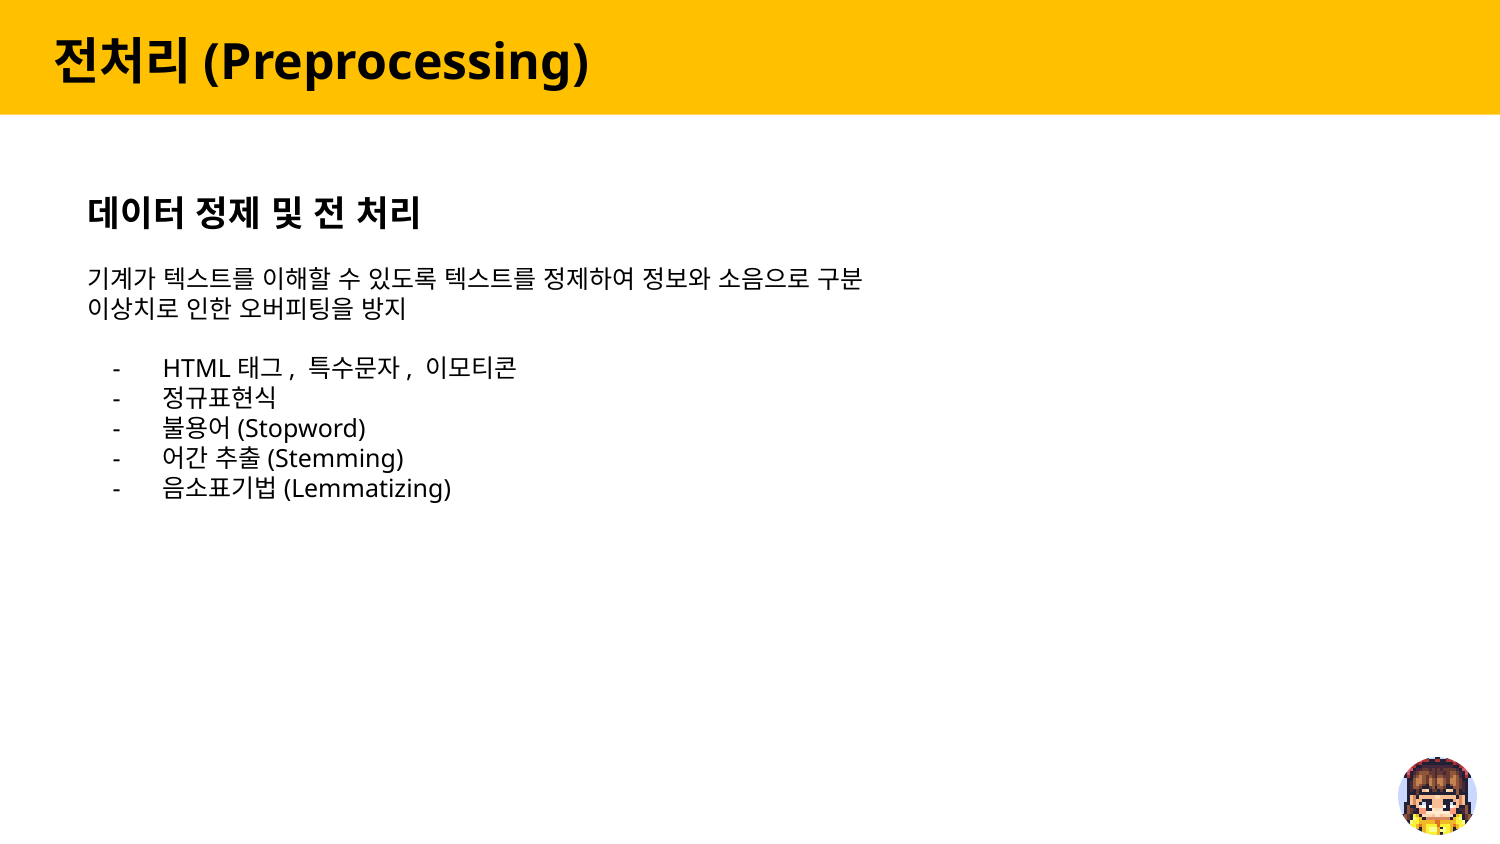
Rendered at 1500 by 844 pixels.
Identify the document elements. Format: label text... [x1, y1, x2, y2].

text_box 데이터 정제 및 전 처리 기계가 텍스트를 이해할 수 있도록 텍스트를 정제하여 정보와 소음으로 구분 이상치로 인한 오버피팅을 방지 HTML태그, 특수문자, 이모티콘 정규표현식 불용어(Stopword) 어간 추출(Stemming) 음소표기법(Lemmatizing) [72, 175, 1422, 518]
text_box 전처리(Preprocessing) [42, 41, 1193, 85]
picture [1395, 754, 1480, 839]
